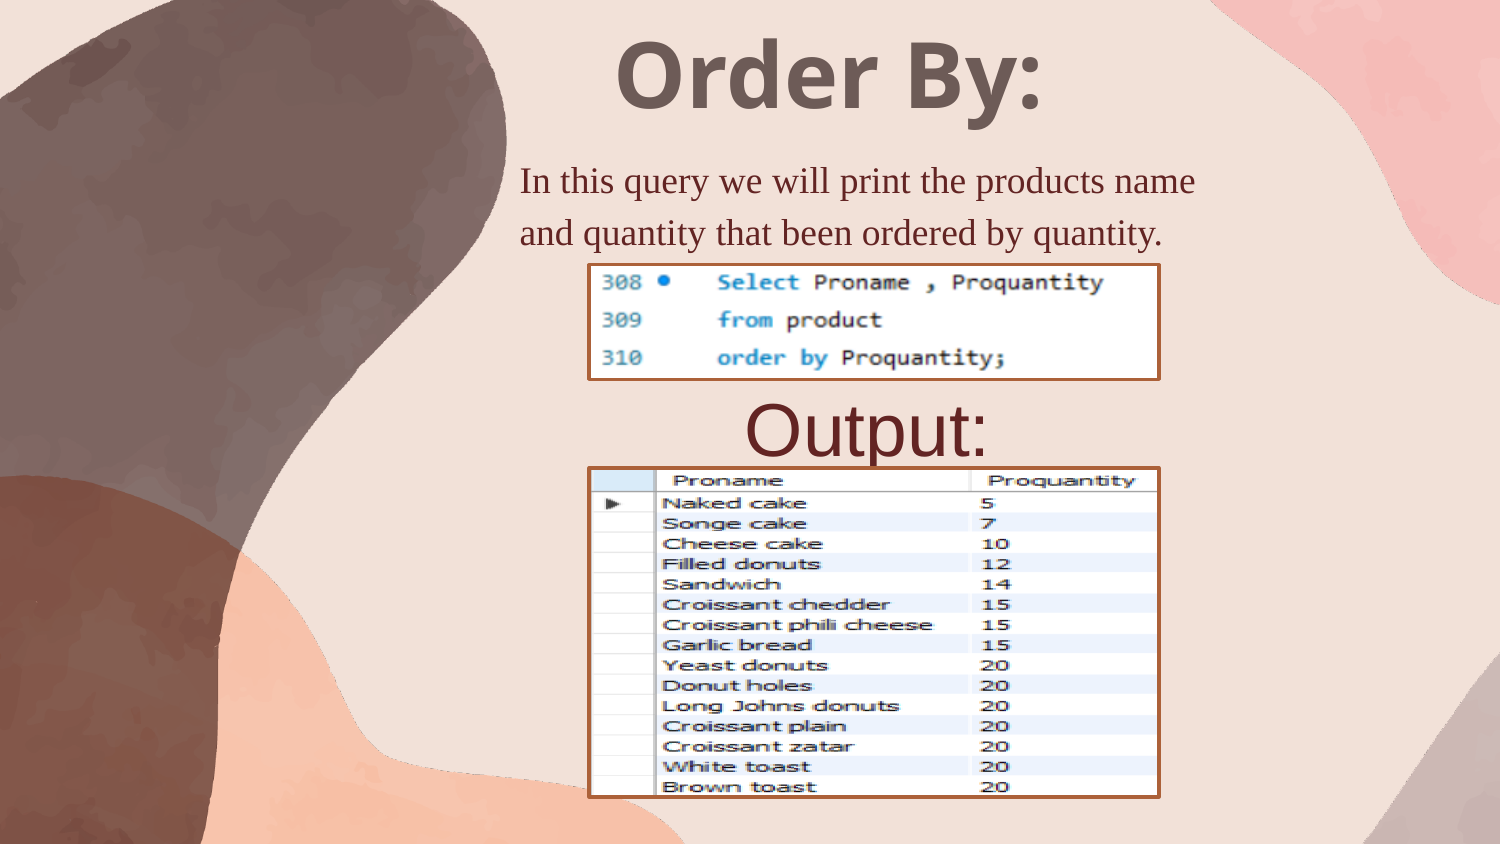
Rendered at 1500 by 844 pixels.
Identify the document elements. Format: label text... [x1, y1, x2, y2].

text_box Order By: [590, 48, 1068, 142]
picture [0, 0, 1500, 844]
text_box Output: [729, 374, 1343, 525]
text_box In this query we will print the products name and quantity that been ordered by quantity. [504, 225, 1255, 261]
text_box In this query we will print the products name and quantity that been ordered by quantity. [504, 142, 1255, 224]
